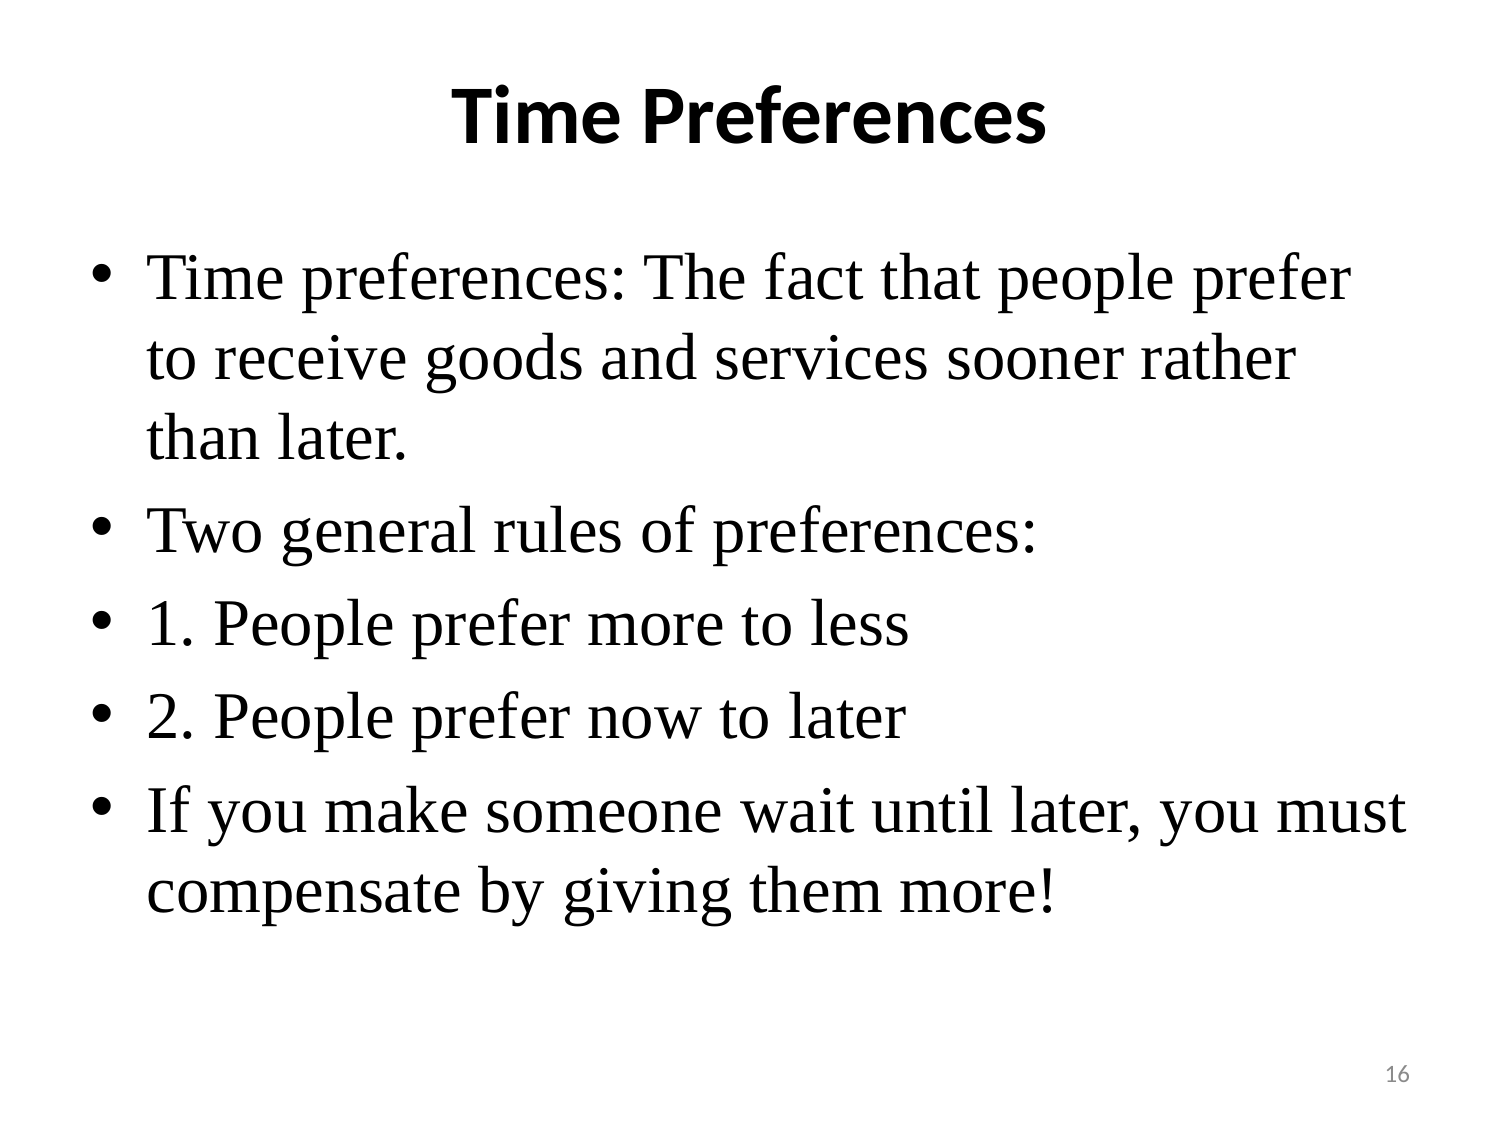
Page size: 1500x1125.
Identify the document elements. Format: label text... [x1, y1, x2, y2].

list Time preferences: The fact that people prefer to receive goods and services sooner rather than later. Two general rules of preferences: 1. People prefer more to less 2. People prefer now to later If you make someone wait until later, you must compensate by giving them more! [75, 224, 1425, 1005]
slide_number 16 [1074, 1042, 1425, 1103]
title Time Preferences [75, 45, 1425, 175]
